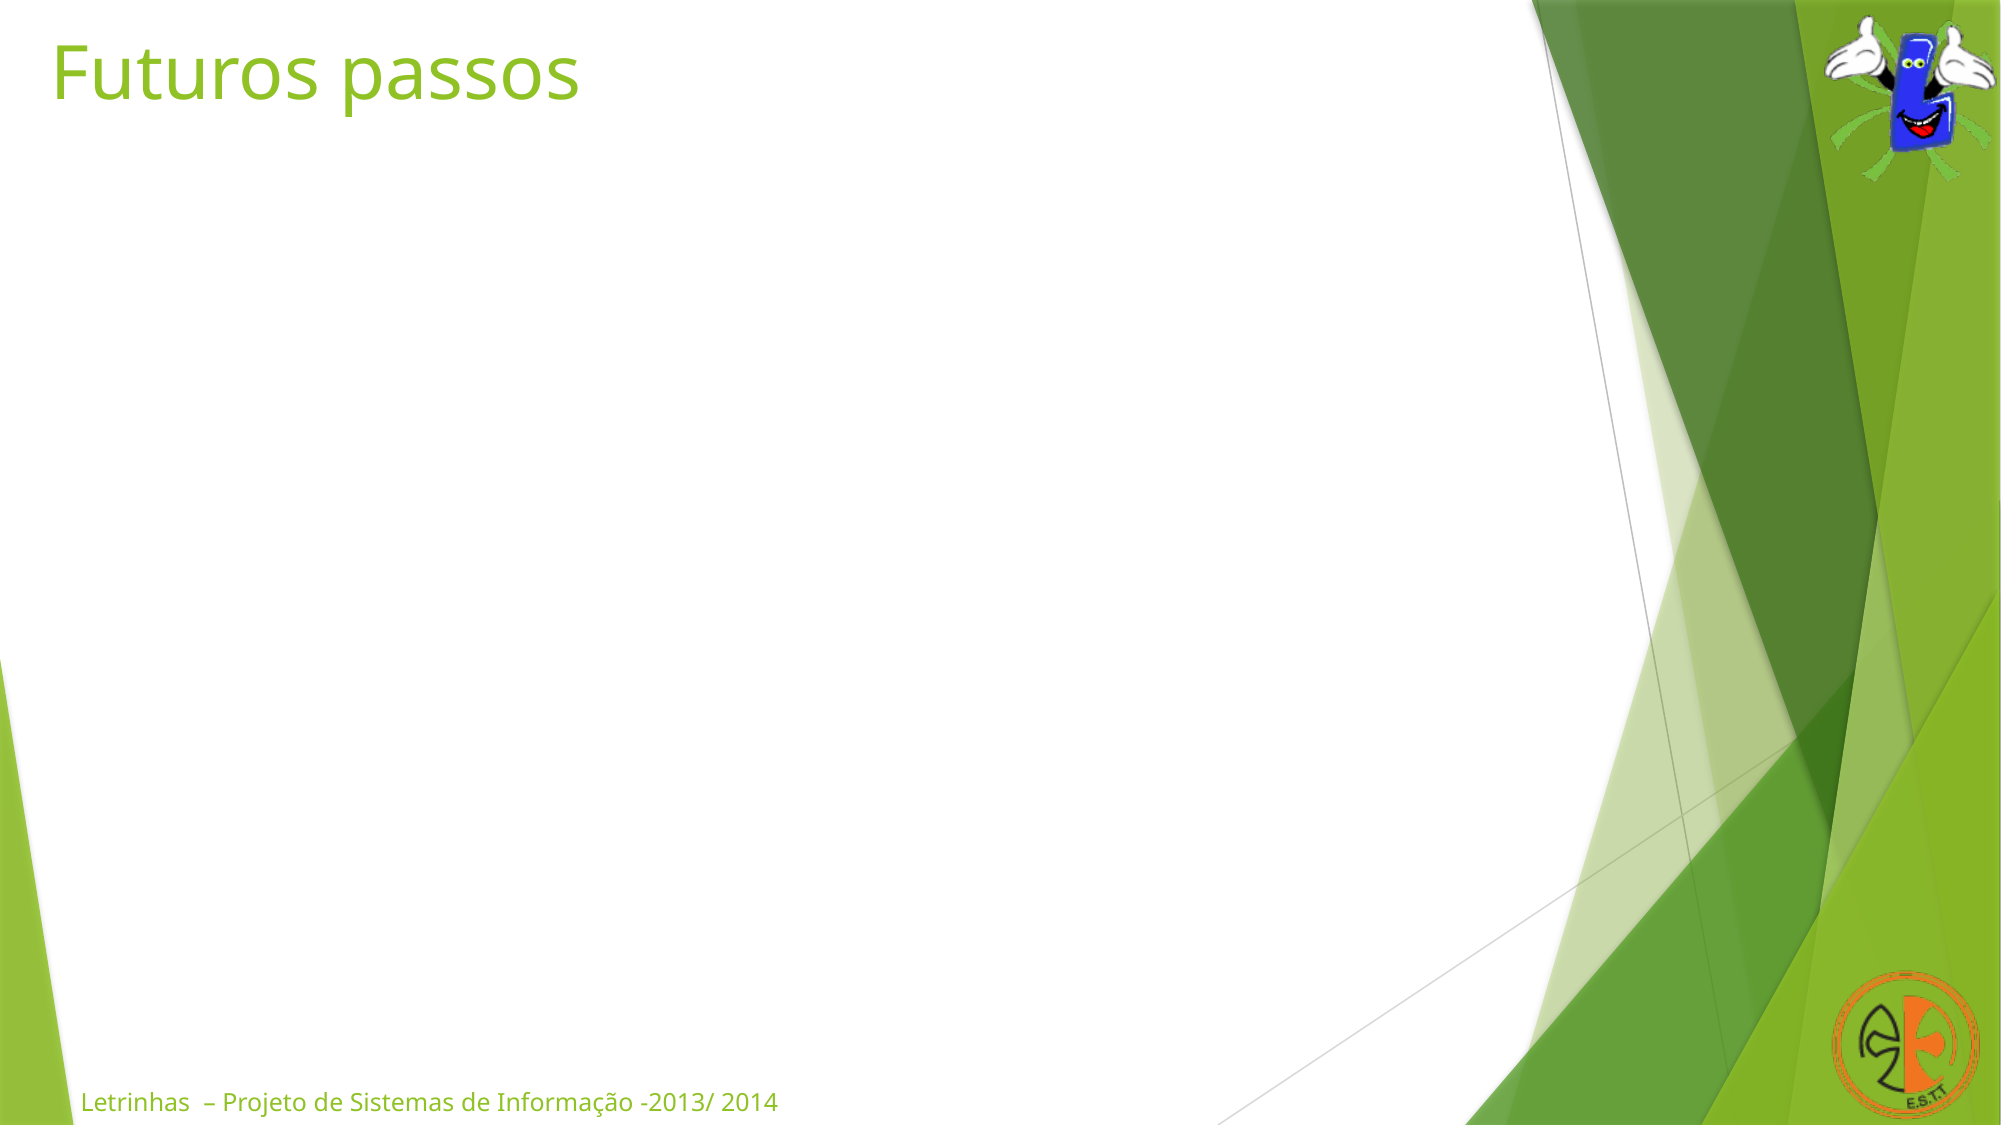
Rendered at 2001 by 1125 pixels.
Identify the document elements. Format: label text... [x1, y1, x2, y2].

title Futuros passos [35, 17, 1447, 234]
picture [1821, 10, 2000, 191]
text_box Letrinhas – Projeto de Sistemas de Informação -2013/ 2014 [65, 1079, 1066, 1124]
picture [1811, 967, 2000, 1125]
